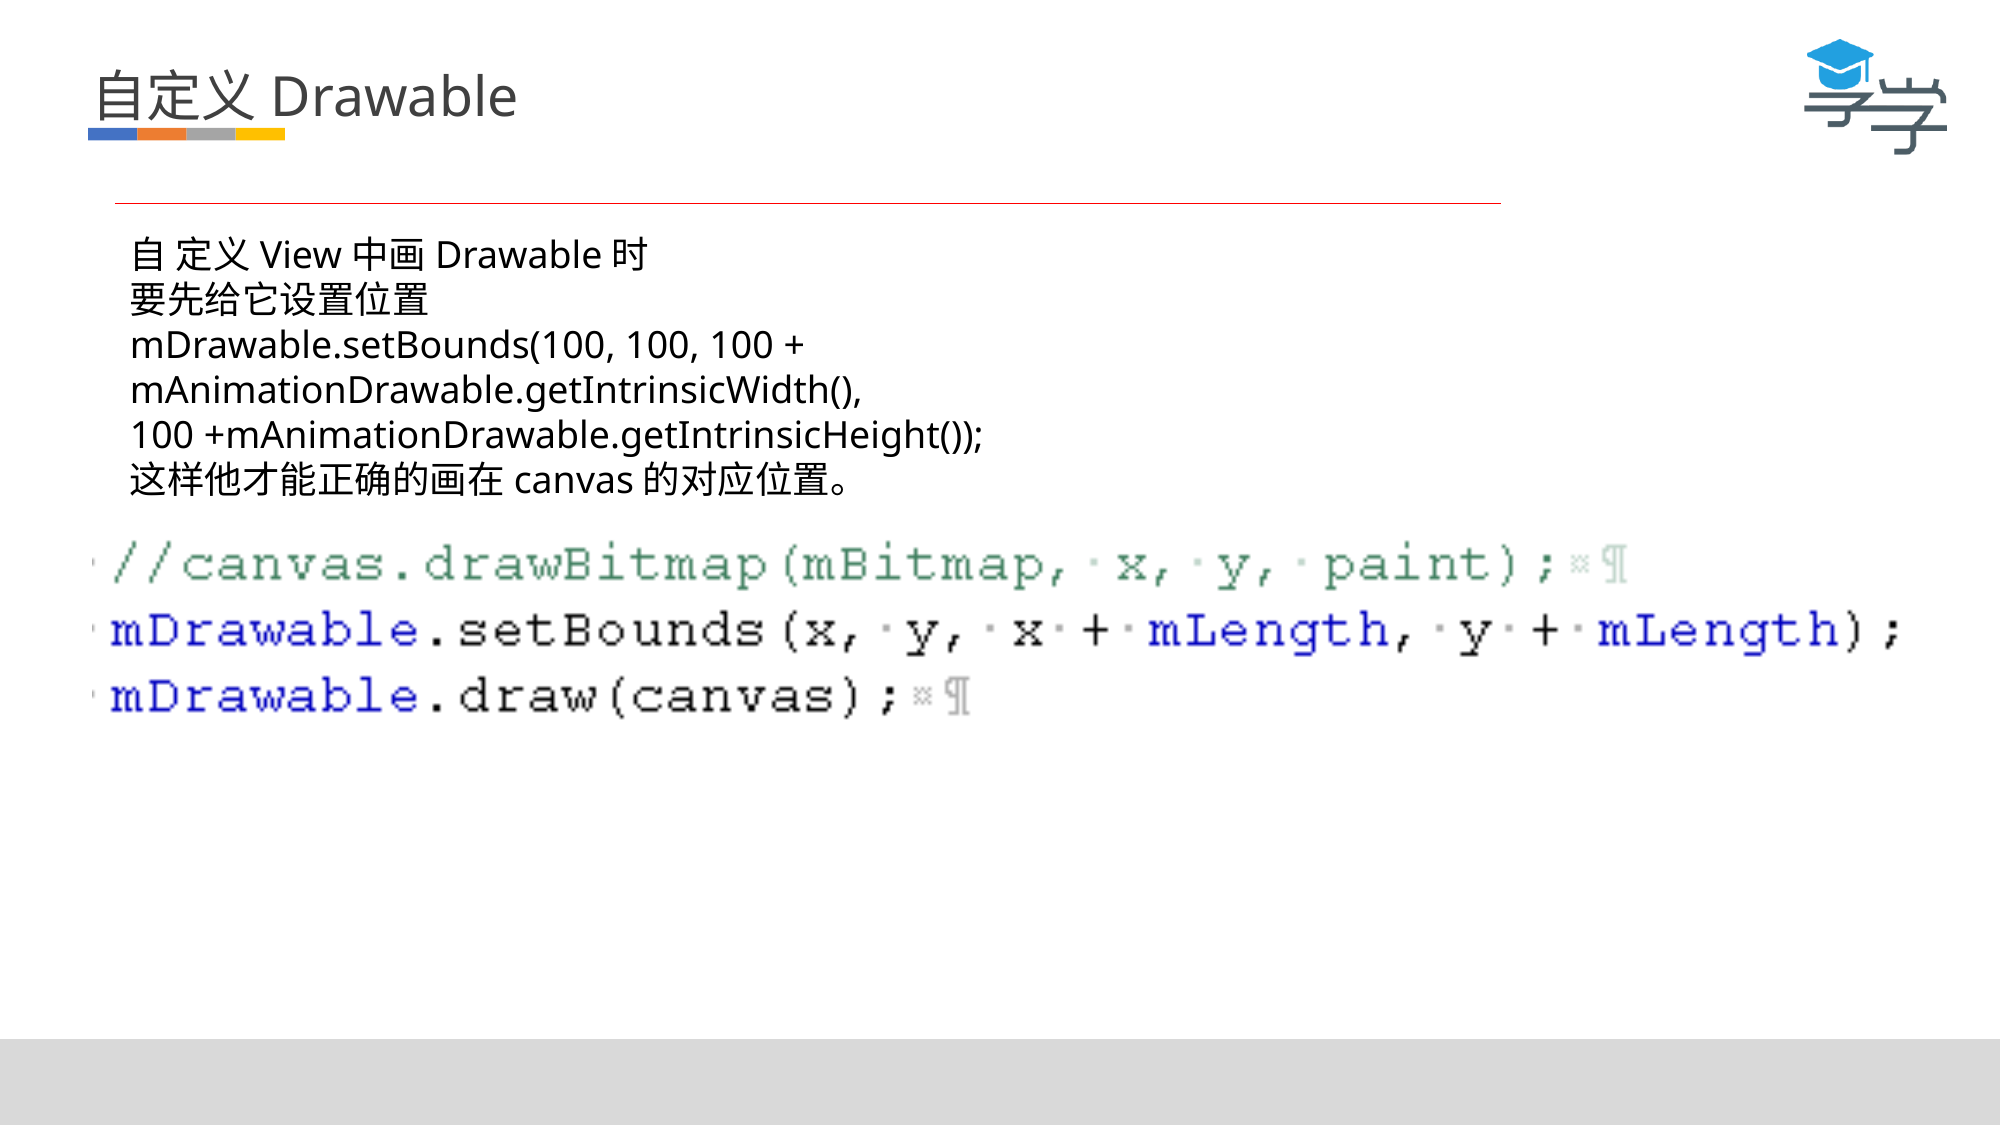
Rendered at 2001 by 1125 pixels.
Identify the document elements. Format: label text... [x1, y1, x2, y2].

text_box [88, 127, 285, 141]
picture [1799, 20, 1952, 173]
text_box 自定义Drawable [91, 60, 781, 128]
text_box 自 定义View中画Drawable时 要先给它设置位置 mDrawable.setBounds(100, 100, 100 + mAnimationDrawable.getIntrinsicWidth(), 100 +mAnimationDrawable.getIntrinsicHeight()); 这样他才能正确的画在canvas的对应位置。 [115, 223, 1501, 532]
picture [92, 532, 1908, 730]
